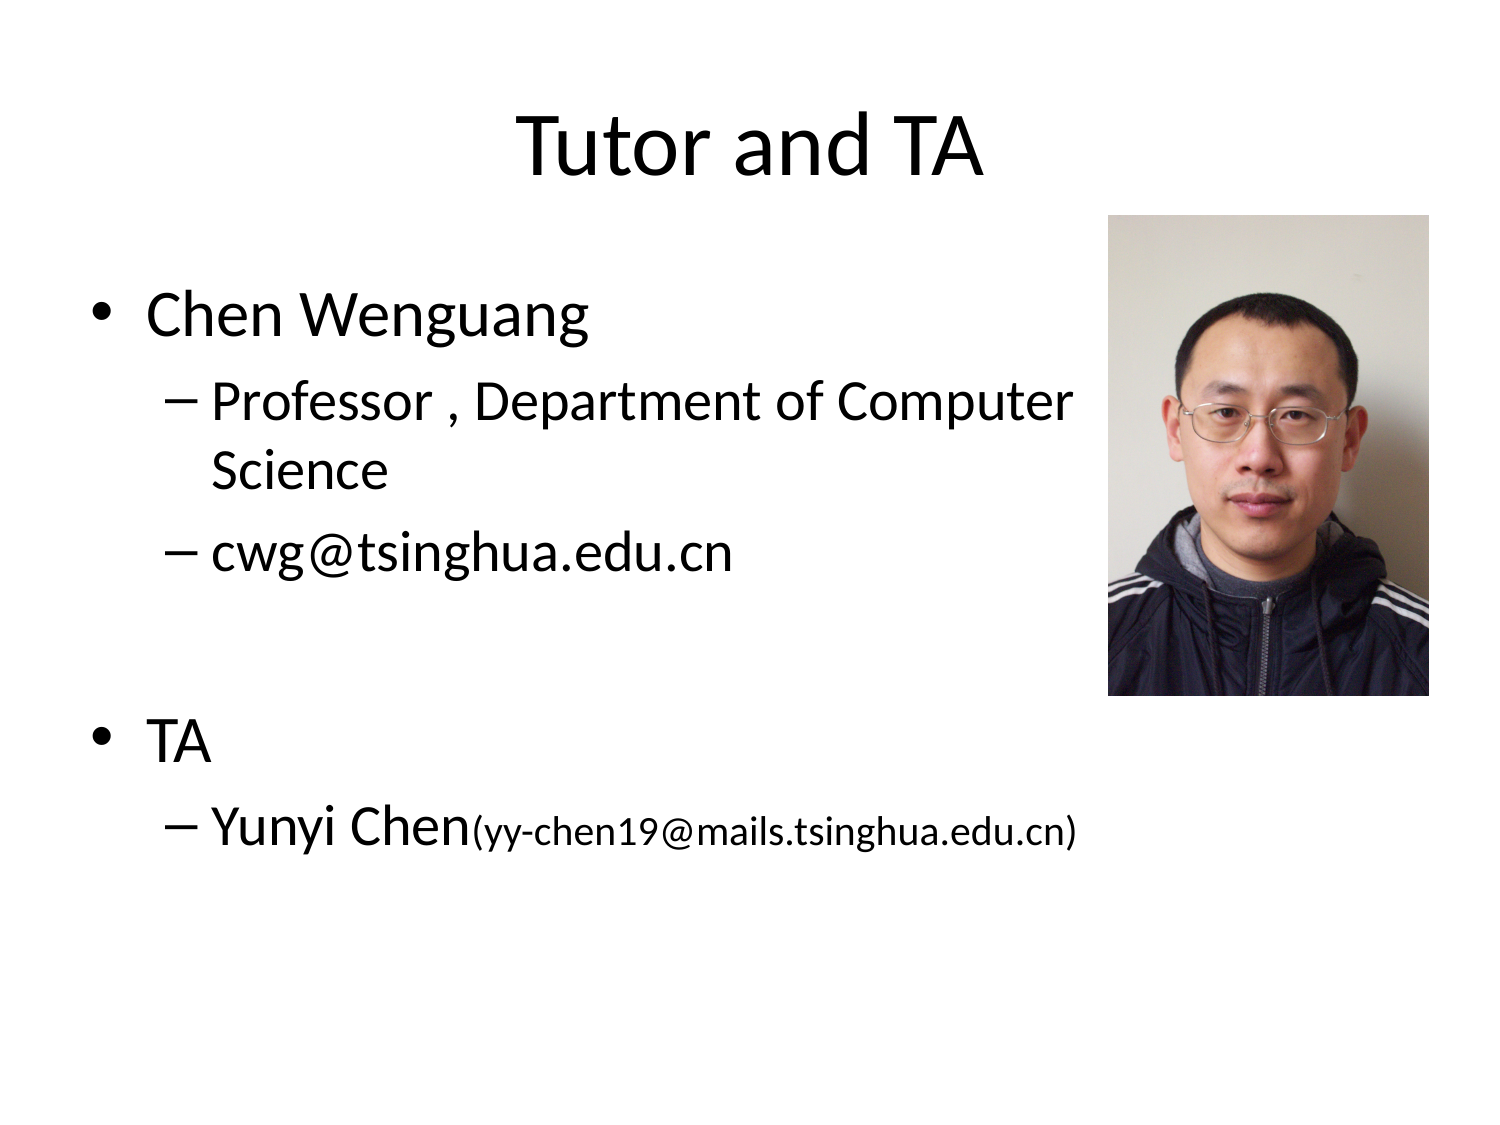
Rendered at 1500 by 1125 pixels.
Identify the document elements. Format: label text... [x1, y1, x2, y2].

picture [1108, 215, 1429, 696]
list Chen Wenguang Professor , Department of Computer Science cwg@tsinghua.edu.cn TA Yunyi Chen(yy-chen19@mails.tsinghua.edu.cn) [75, 262, 1109, 1005]
title Tutor and TA [75, 45, 1425, 233]
